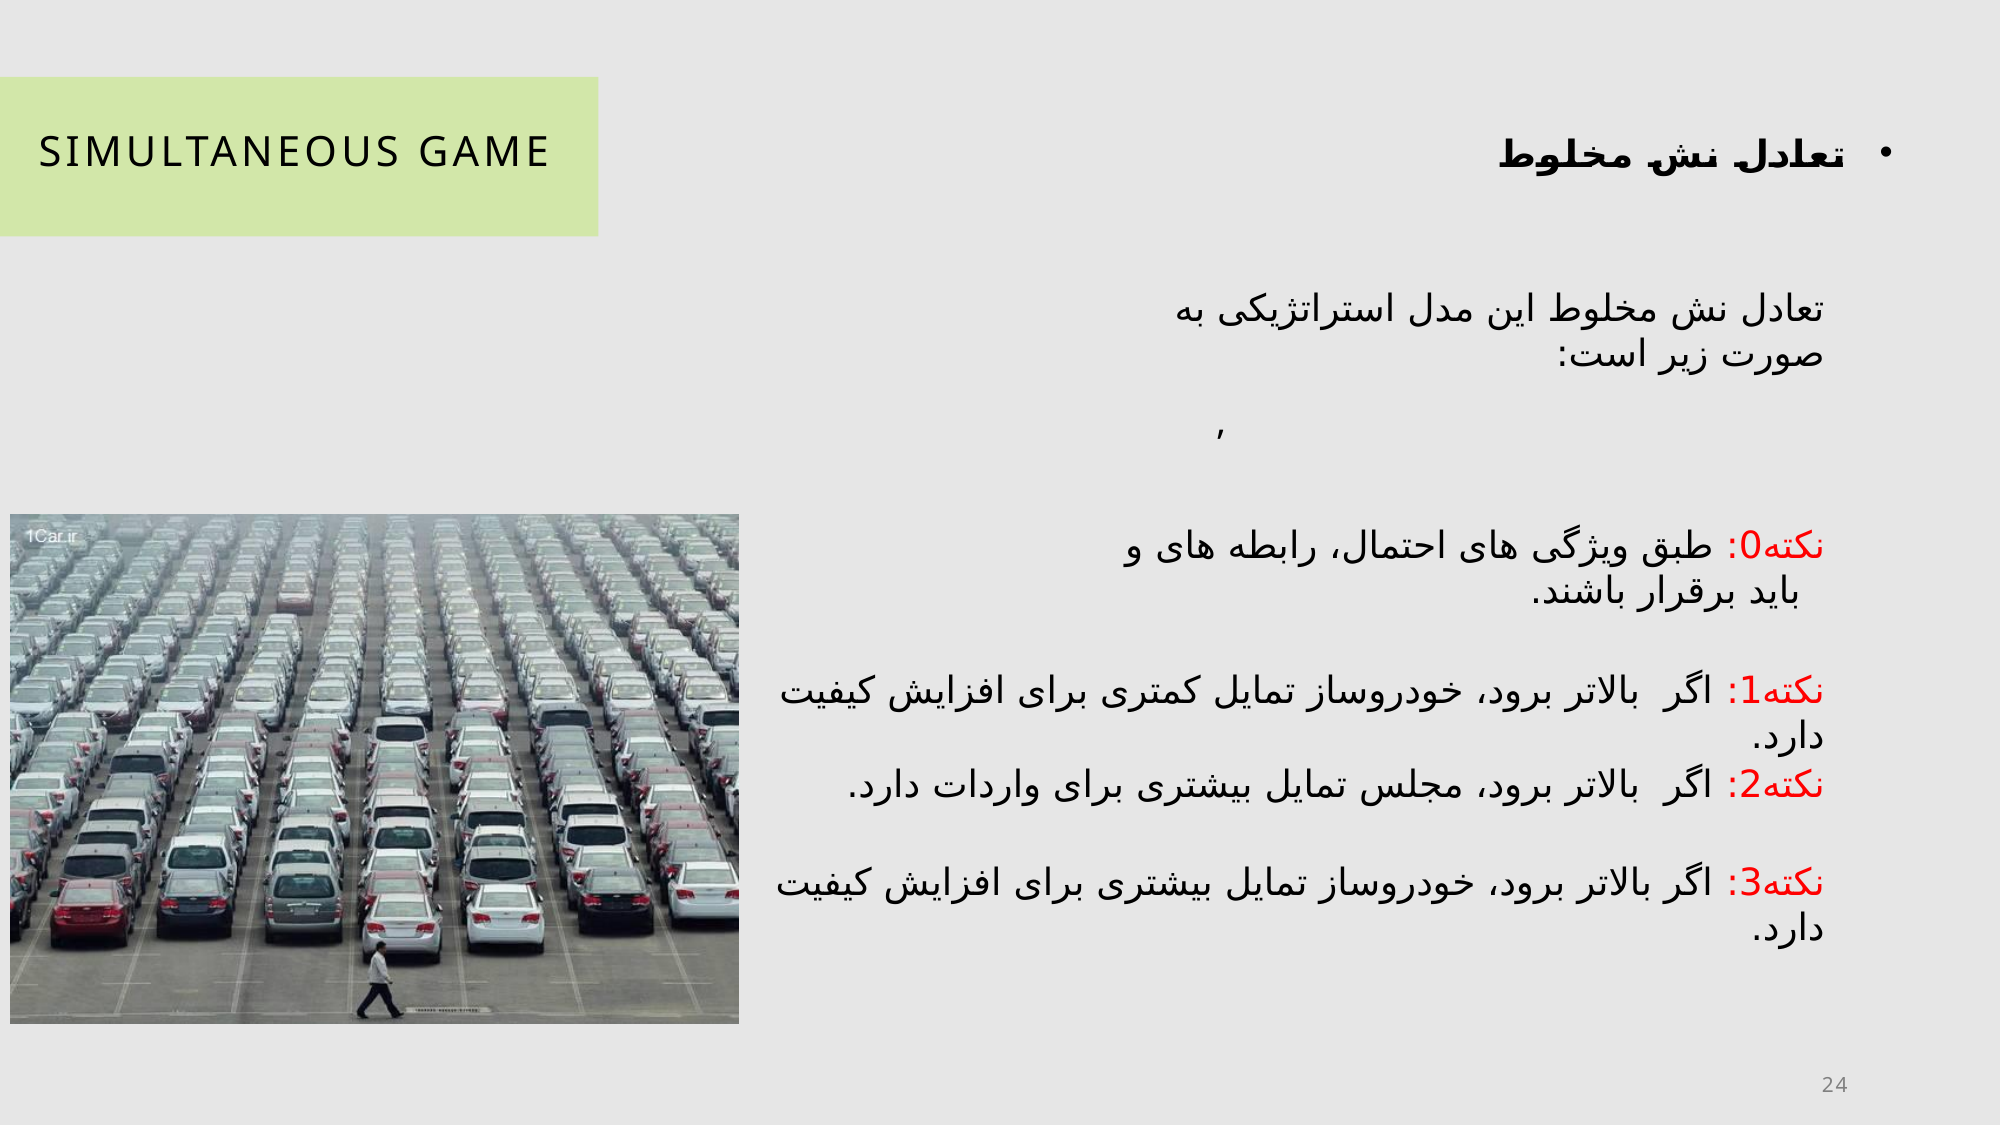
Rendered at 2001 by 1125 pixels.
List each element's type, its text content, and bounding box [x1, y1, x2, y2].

text_box تعادل نش مخلوط [820, 75, 1908, 218]
picture [10, 513, 739, 1024]
text_box تعادل نش مخلوط این مدل استراتژیکی به صورت زیر است: [1097, 276, 1840, 382]
slide_number 24 [1412, 1068, 1863, 1103]
title simultaneous game [23, 75, 635, 234]
